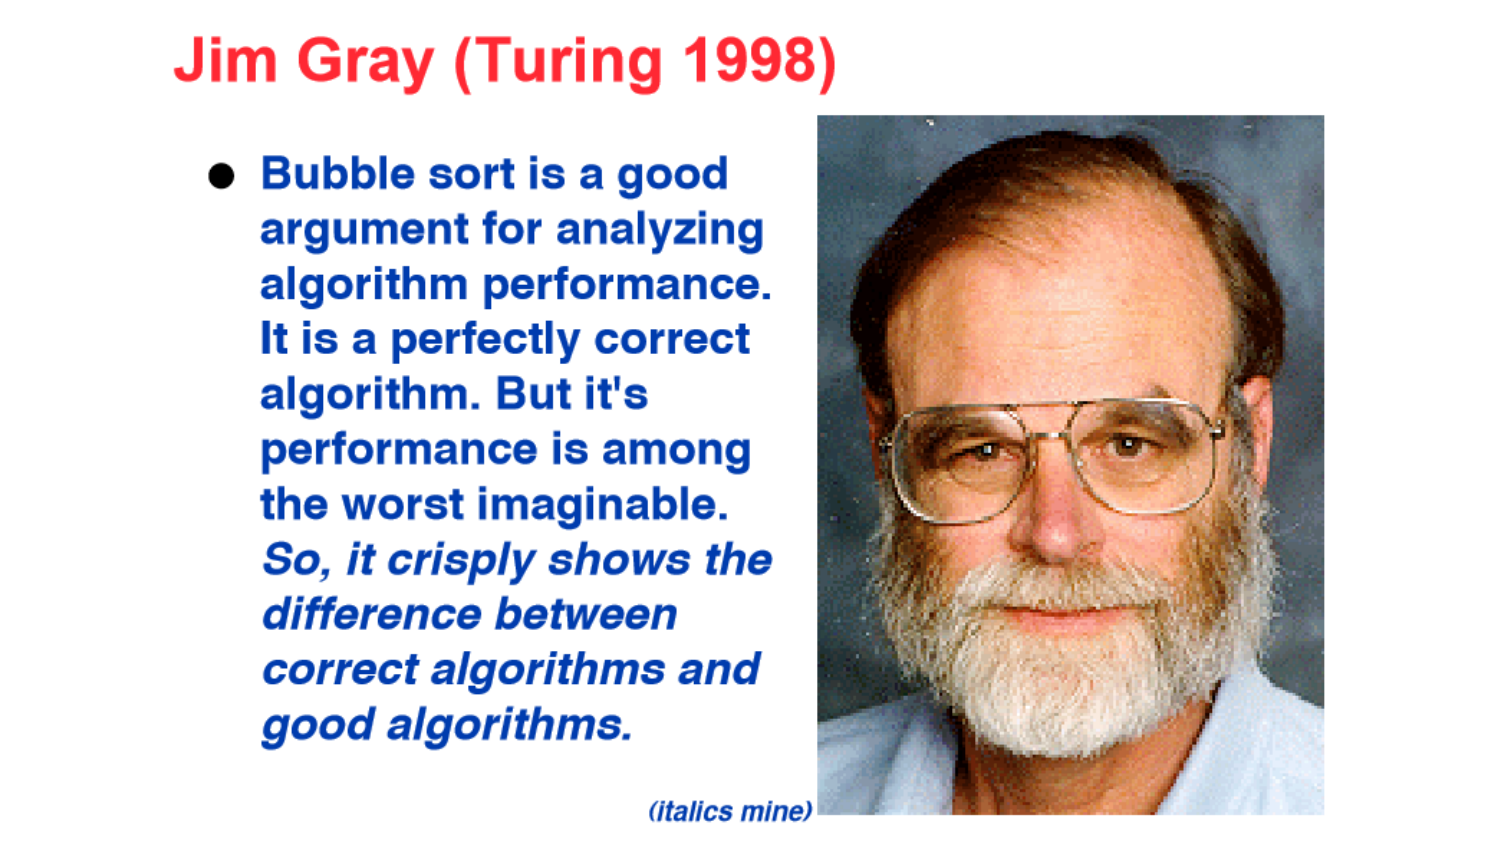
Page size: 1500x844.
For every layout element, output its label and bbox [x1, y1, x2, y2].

picture [131, 0, 1369, 844]
